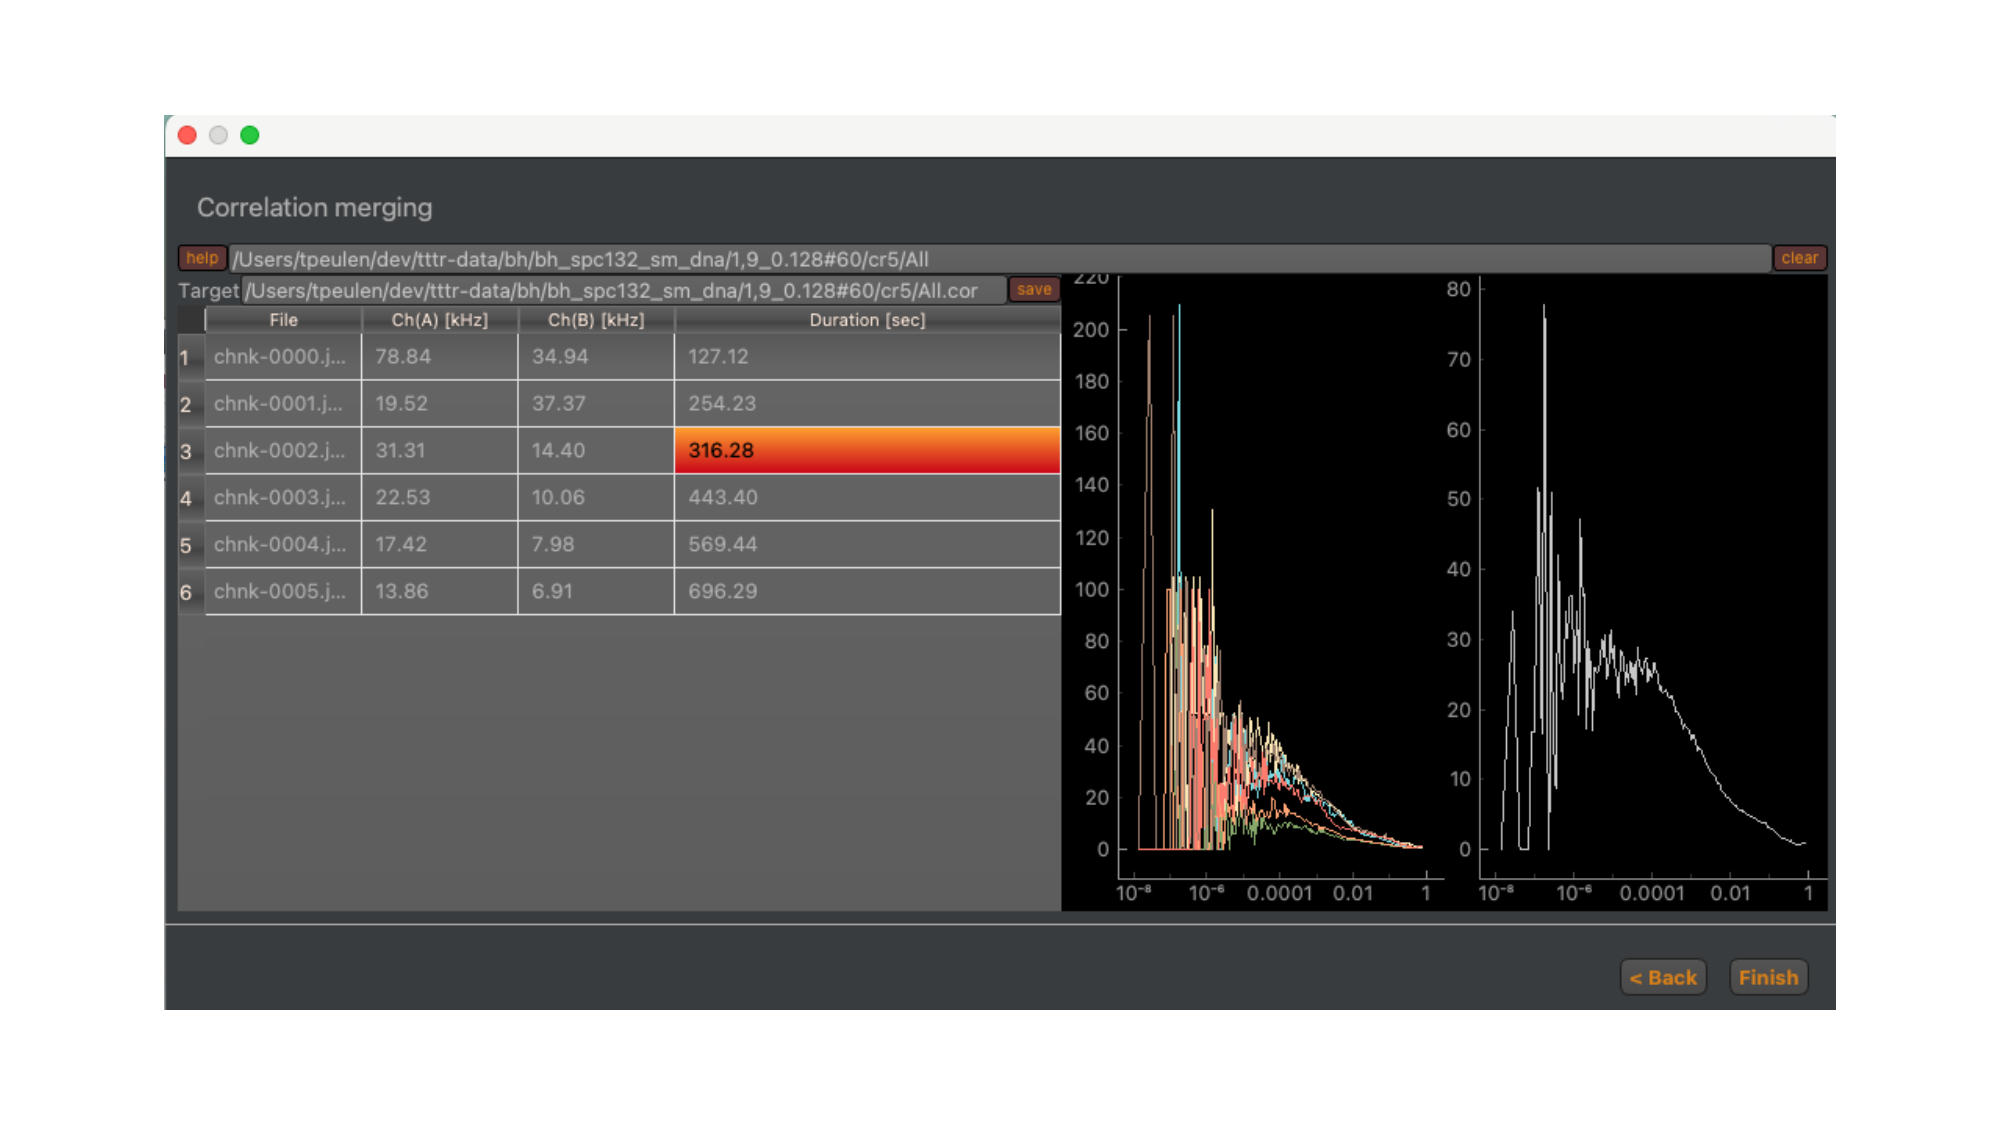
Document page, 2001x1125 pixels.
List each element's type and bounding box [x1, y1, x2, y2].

picture [164, 115, 1836, 1010]
